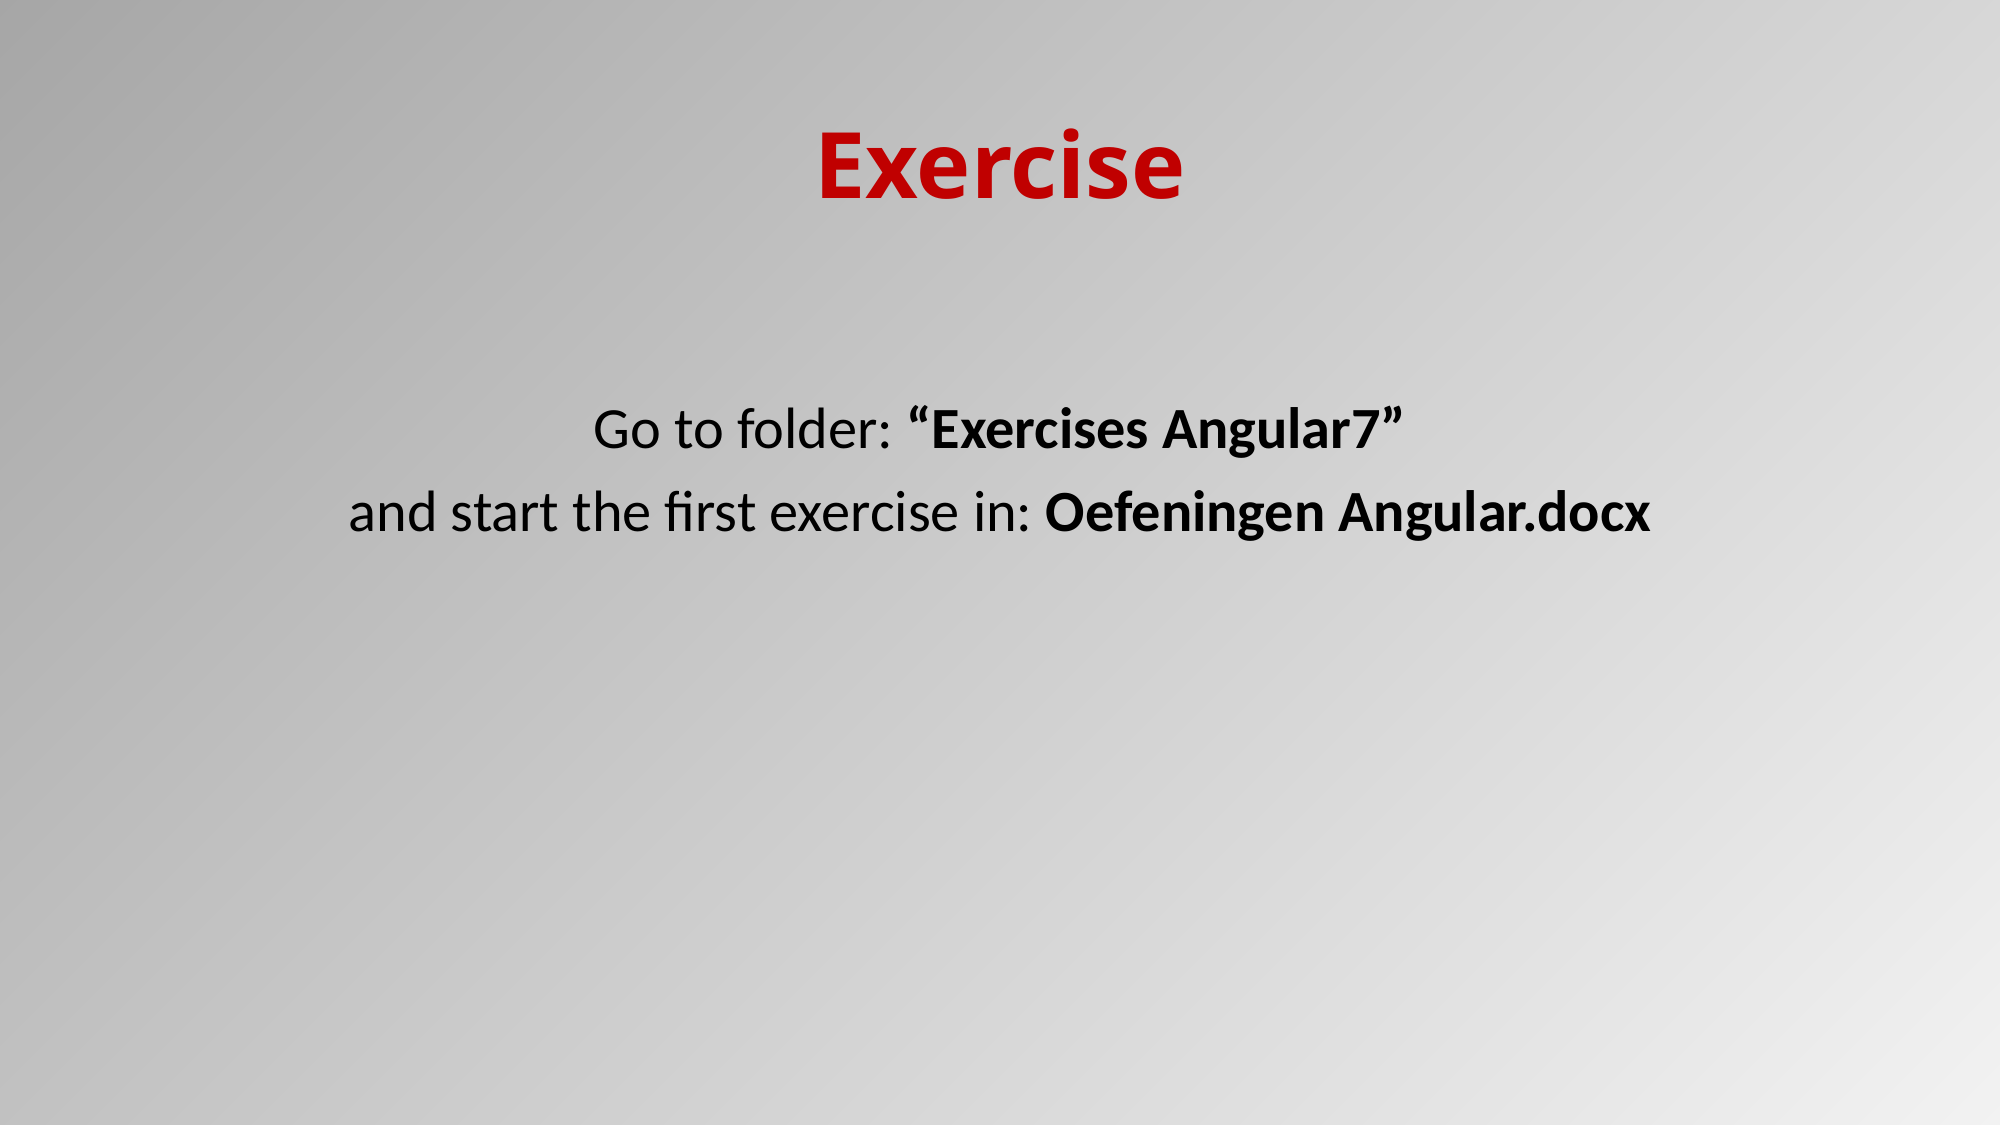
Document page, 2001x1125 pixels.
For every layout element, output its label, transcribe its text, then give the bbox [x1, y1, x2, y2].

list Go to folder: “Exercises Angular7” and start the first exercise in: Oefeningen Angular.docx [137, 299, 1863, 1014]
title Exercise [137, 59, 1863, 278]
